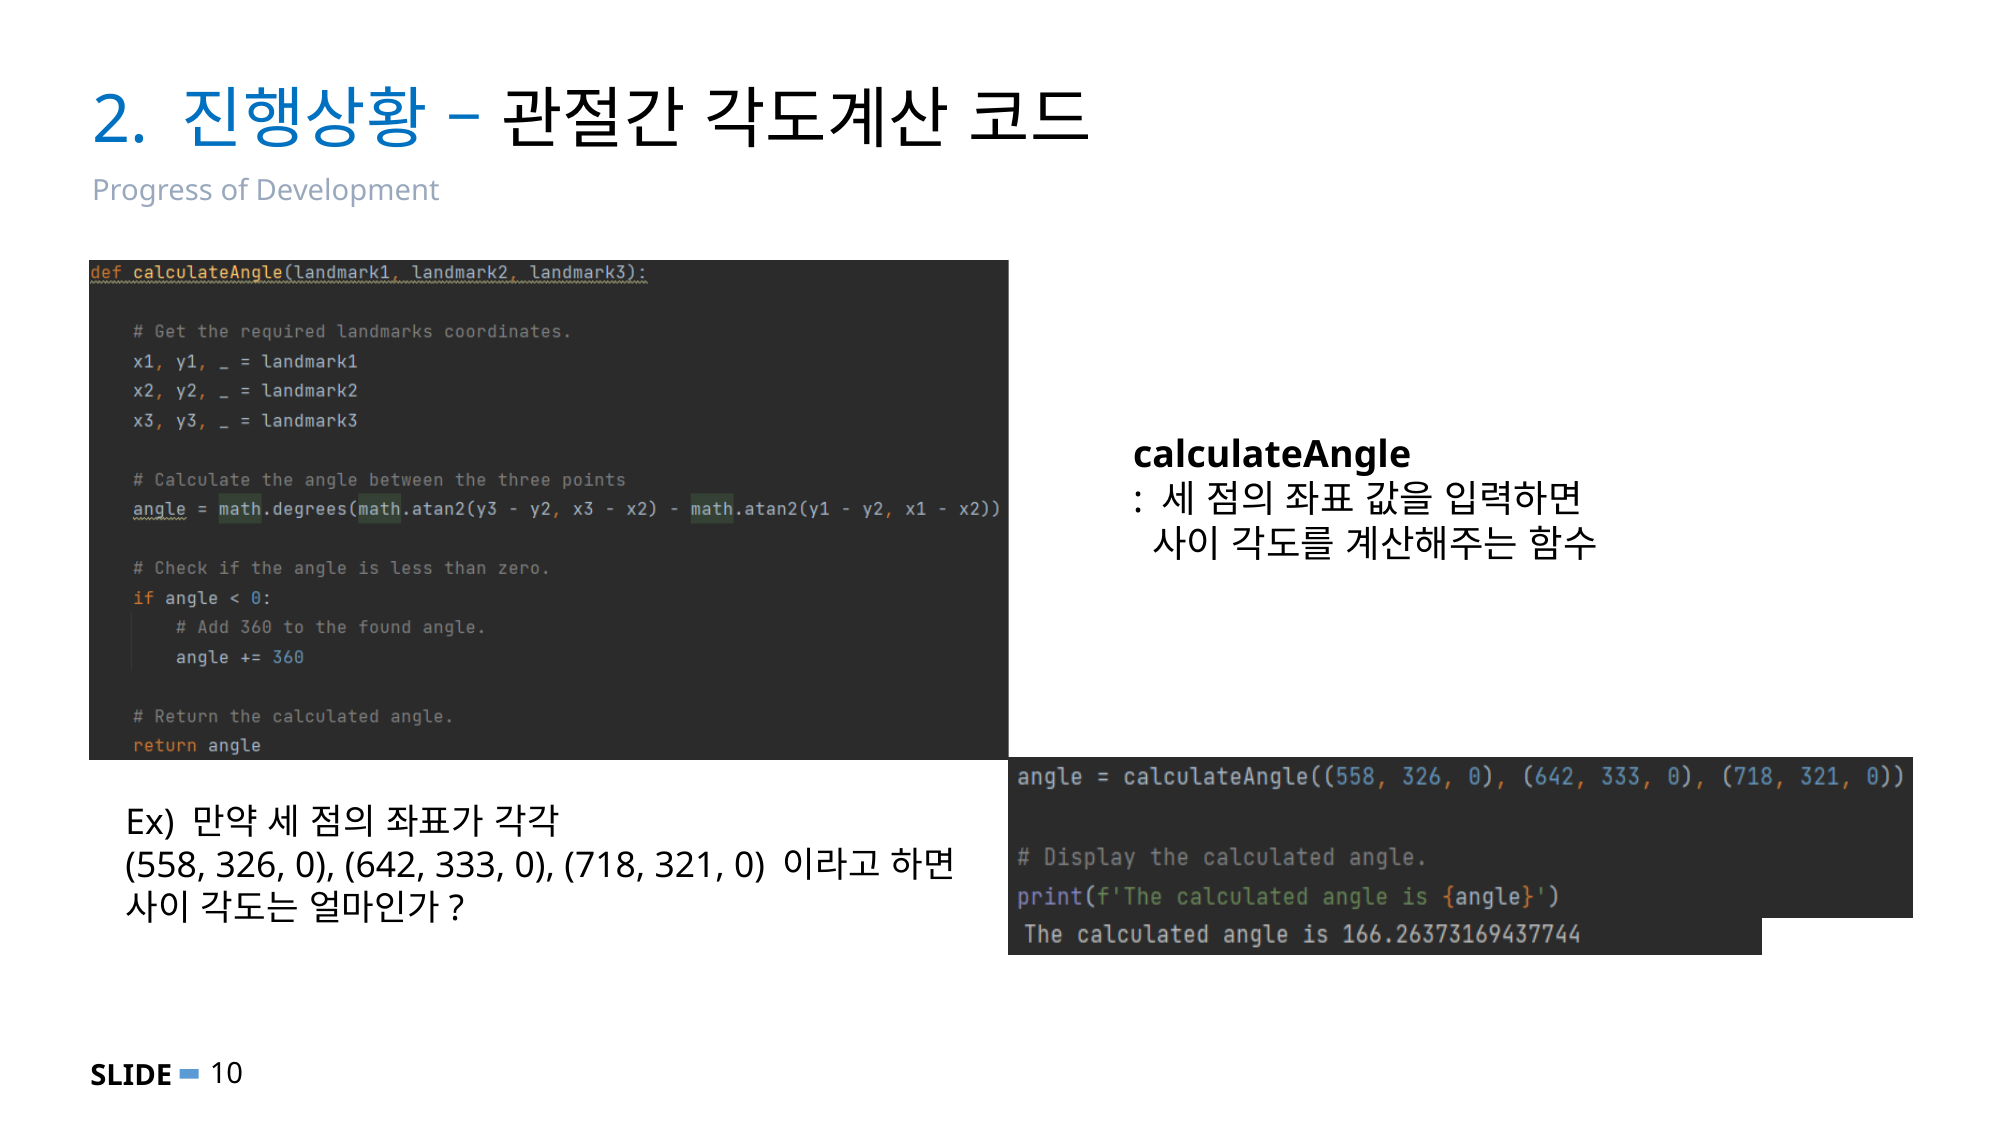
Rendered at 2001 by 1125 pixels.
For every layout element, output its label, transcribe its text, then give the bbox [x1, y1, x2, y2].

text_box calculateAngle : 세 점의 좌표 값을 입력하면 사이 각도를 계산해주는 함수 [1118, 422, 1613, 573]
picture [88, 260, 1009, 760]
list Progress of Development [77, 168, 1941, 240]
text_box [1008, 757, 1913, 955]
text_box Ex) 만약 세 점의 좌표가 각각 (558, 326, 0), (642, 333, 0), (718, 321, 0) 이라고 하면 사이 각도는 얼마인가? [110, 792, 972, 935]
title 2. 진행상황 – 관절간 각도계산 코드 [77, 75, 1941, 168]
